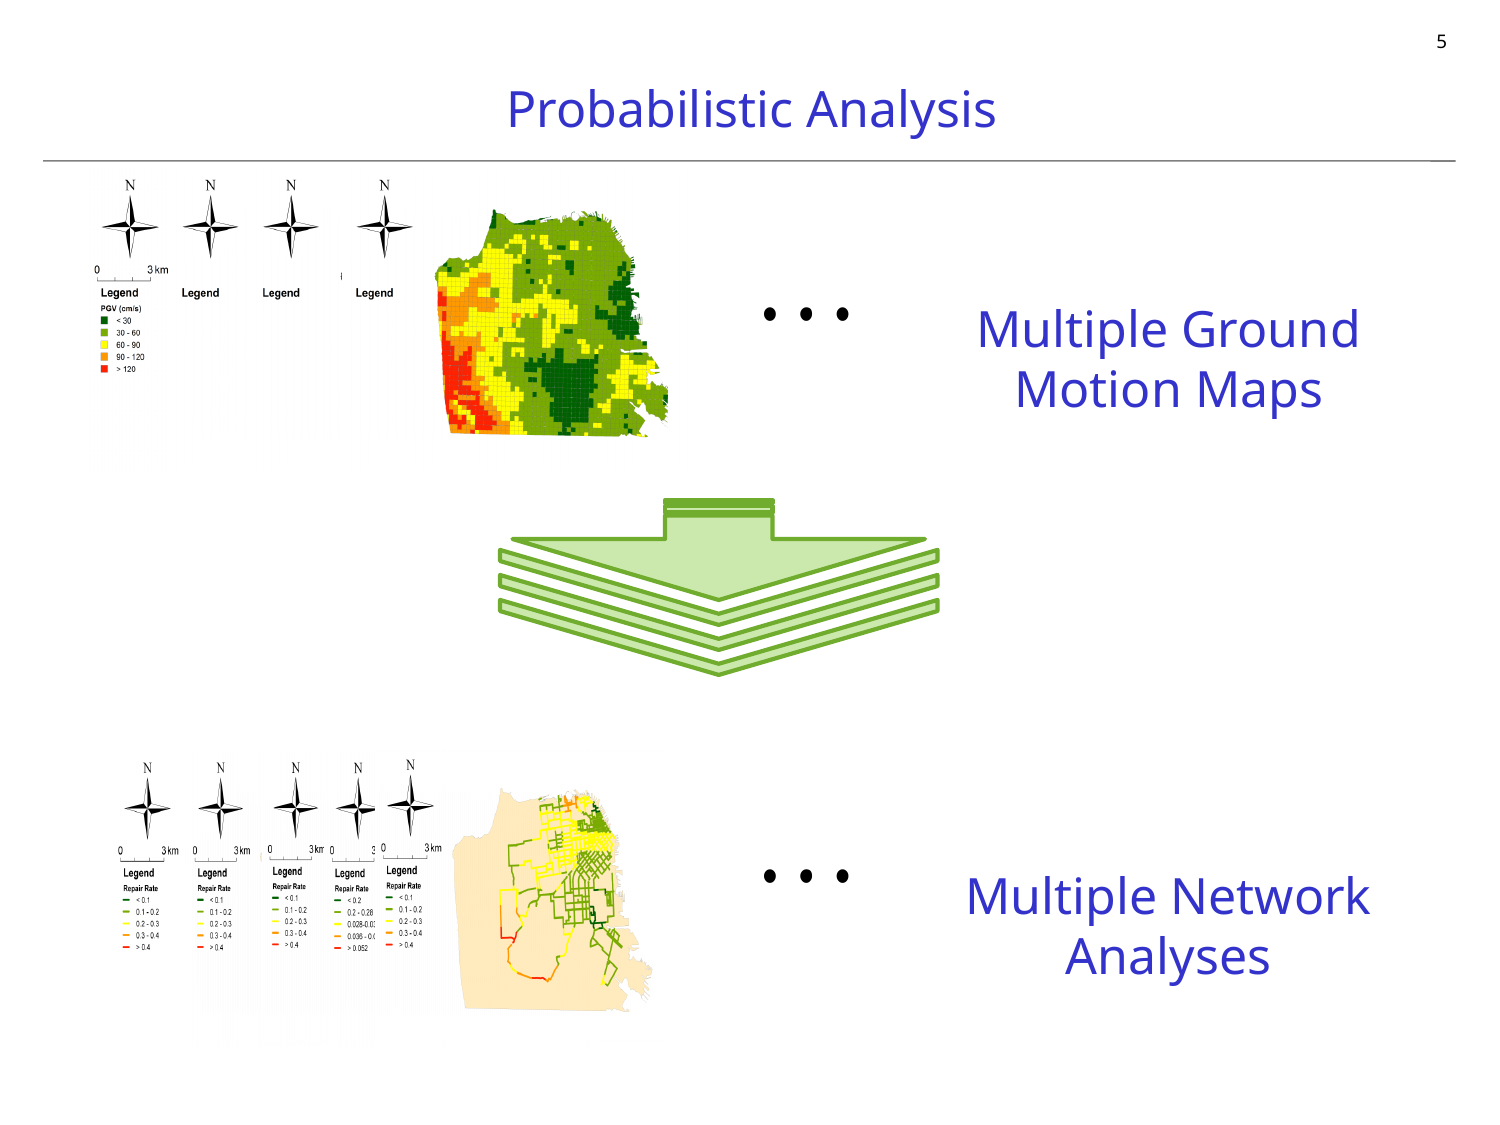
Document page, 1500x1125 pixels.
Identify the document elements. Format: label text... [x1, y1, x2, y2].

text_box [749, 287, 878, 372]
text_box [499, 499, 938, 676]
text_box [749, 849, 878, 934]
text_box Multiple Network Analyses [924, 856, 1413, 992]
picture [87, 168, 688, 471]
picture [112, 749, 663, 1048]
text_box Multiple Ground Motion Maps [924, 290, 1413, 425]
title Probabilistic Analysis [76, 66, 1428, 150]
